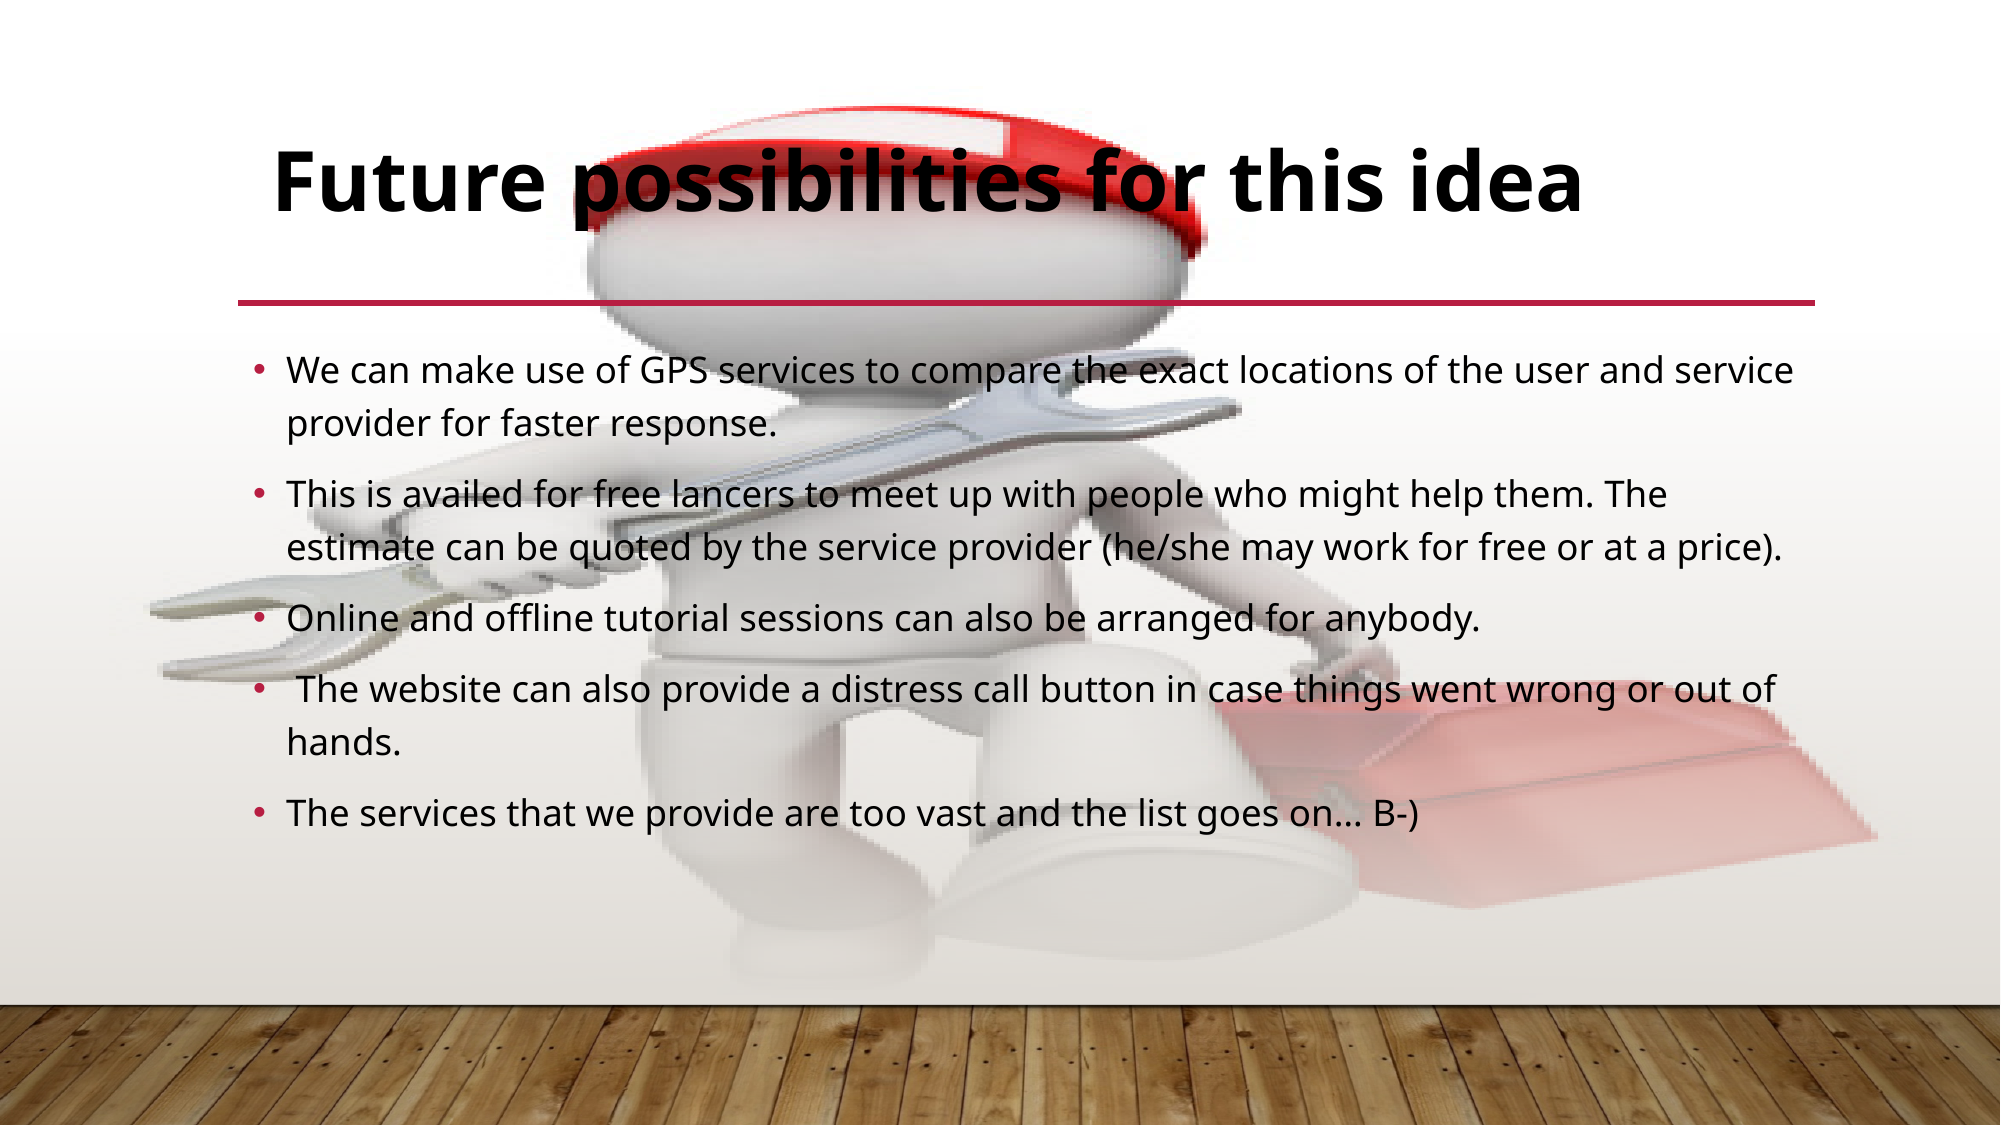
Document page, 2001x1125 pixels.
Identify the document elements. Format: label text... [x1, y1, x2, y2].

picture [0, 1005, 2001, 1125]
list We can make use of GPS services to compare the exact locations of the user and service provider for faster response. This is availed for free lancers to meet up with people who might help them. The estimate can be quoted by the service provider (he/she may work for free or at a price). Online and offline tutorial sessions can also be arranged for anybody. The website can also provide a distress call button in case things went wrong or out of hands. The services that we provide are too vast and the list goes on… B-) [238, 330, 1814, 897]
picture [0, 0, 2001, 396]
title Future possibilities for this idea [256, 131, 1814, 305]
